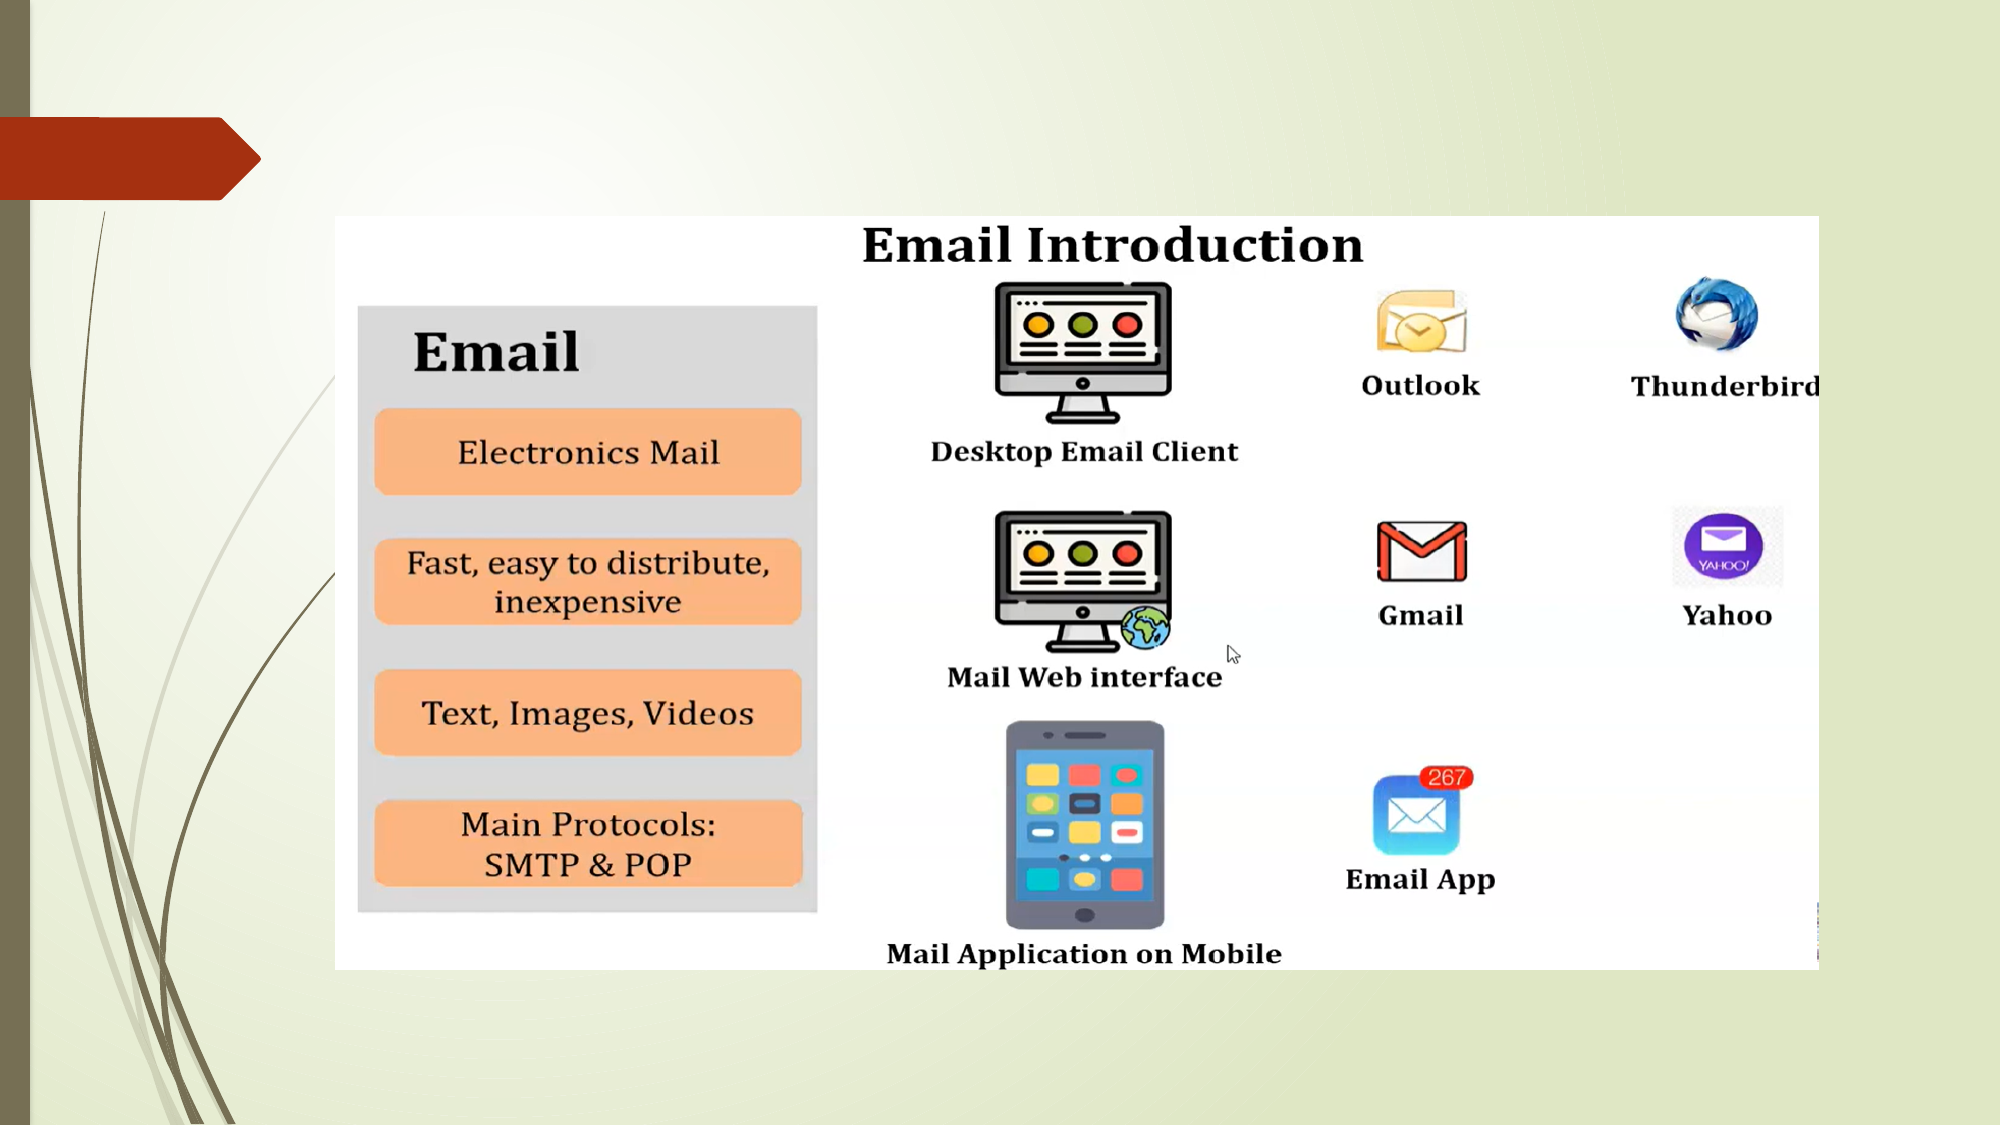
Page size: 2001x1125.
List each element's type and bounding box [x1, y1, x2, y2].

list [335, 216, 1819, 971]
